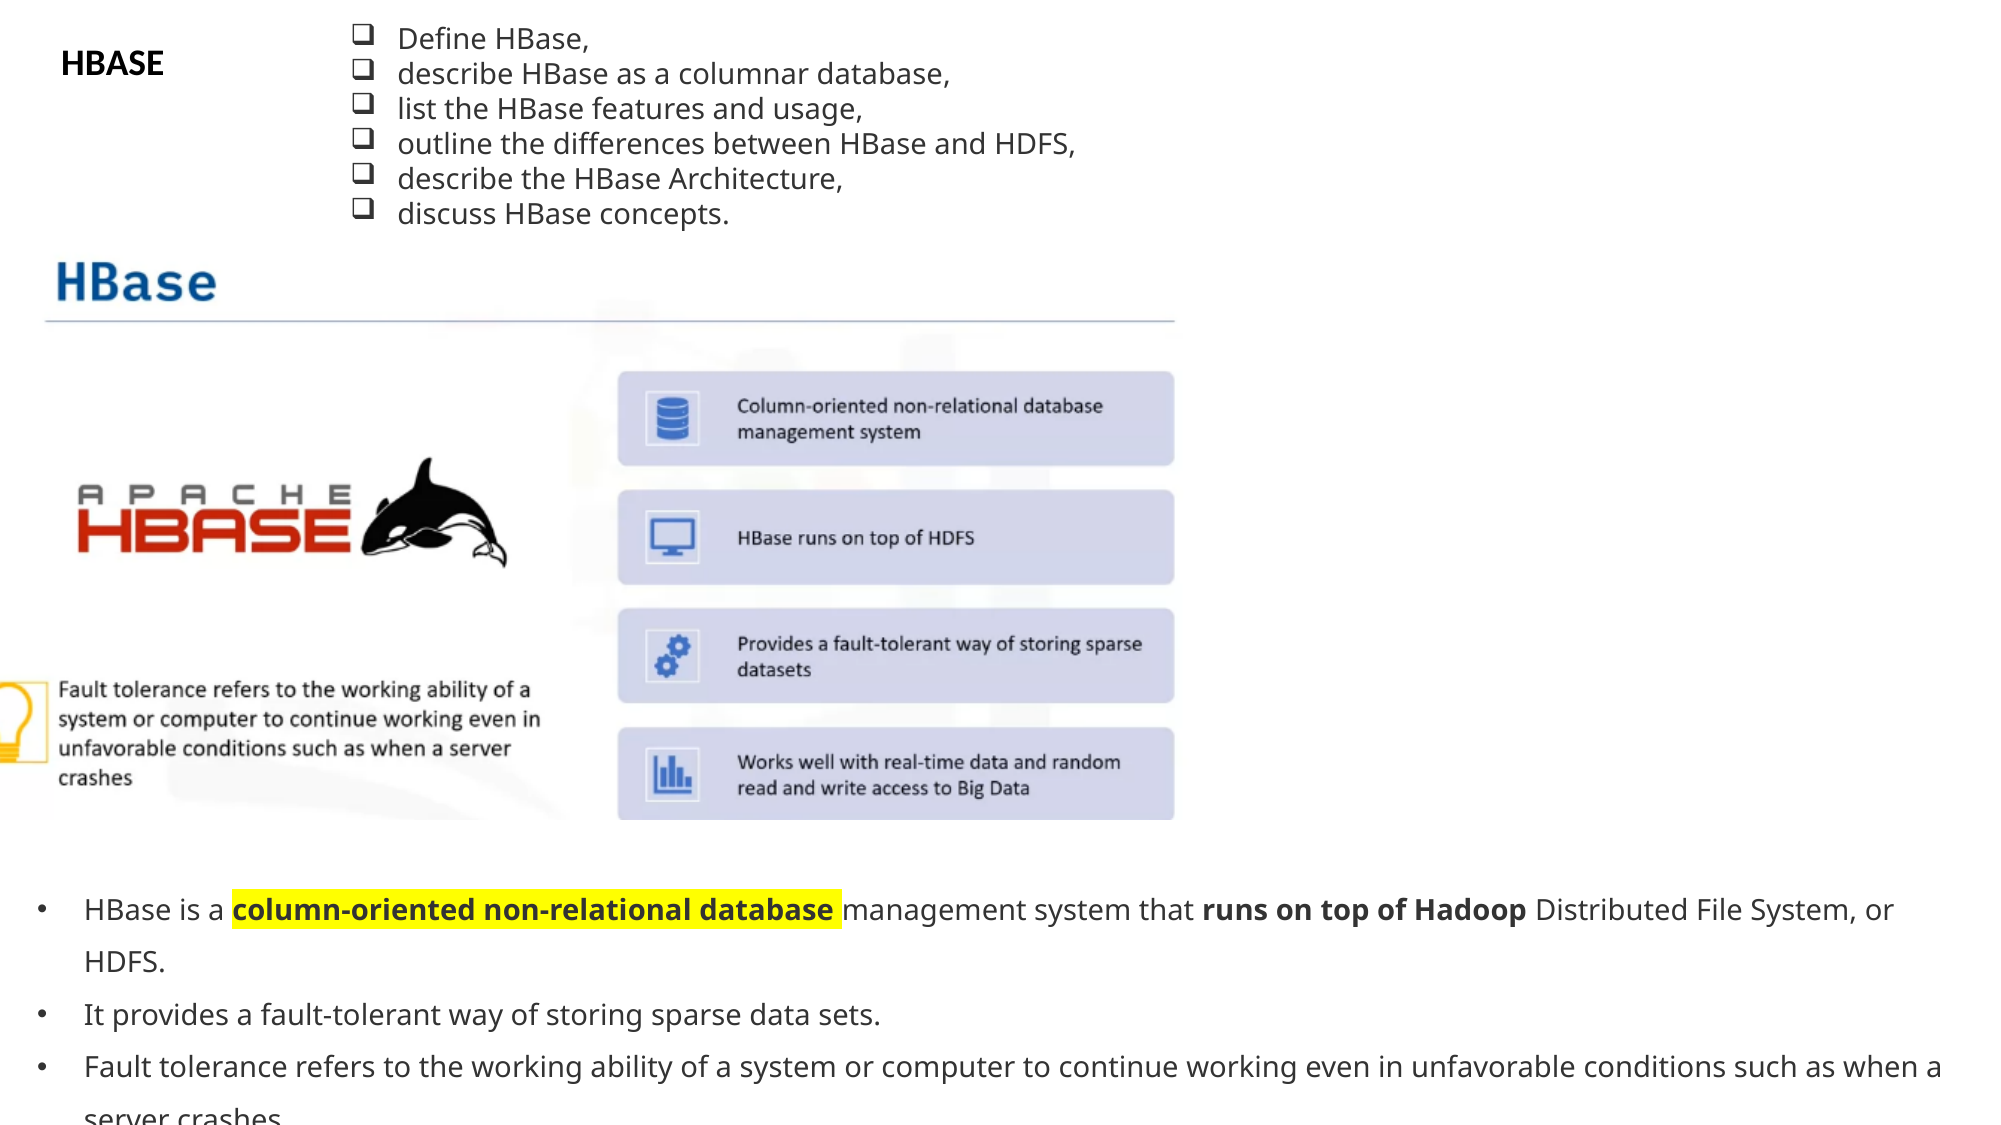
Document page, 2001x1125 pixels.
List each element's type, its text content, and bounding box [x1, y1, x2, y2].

text_box HBASE [46, 30, 335, 91]
text_box Define HBase, describe HBase as a columnar database, list the HBase features and usage, outline the differences between HBase and HDFS, describe the HBase Architecture, discuss HBase concepts. [335, 13, 1336, 238]
text_box HBase is a column-oriented non-relational database management system that runs on top of Hadoop Distributed File System, or HDFS. It provides a fault-tolerant way of storing sparse data sets. Fault tolerance refers to the working ability of a system or computer to continue working even in unfavorable conditions such as when a server crashes. It works well with real-time data and random read and write access to Big Data. [22, 866, 1978, 1125]
picture [0, 240, 1245, 820]
